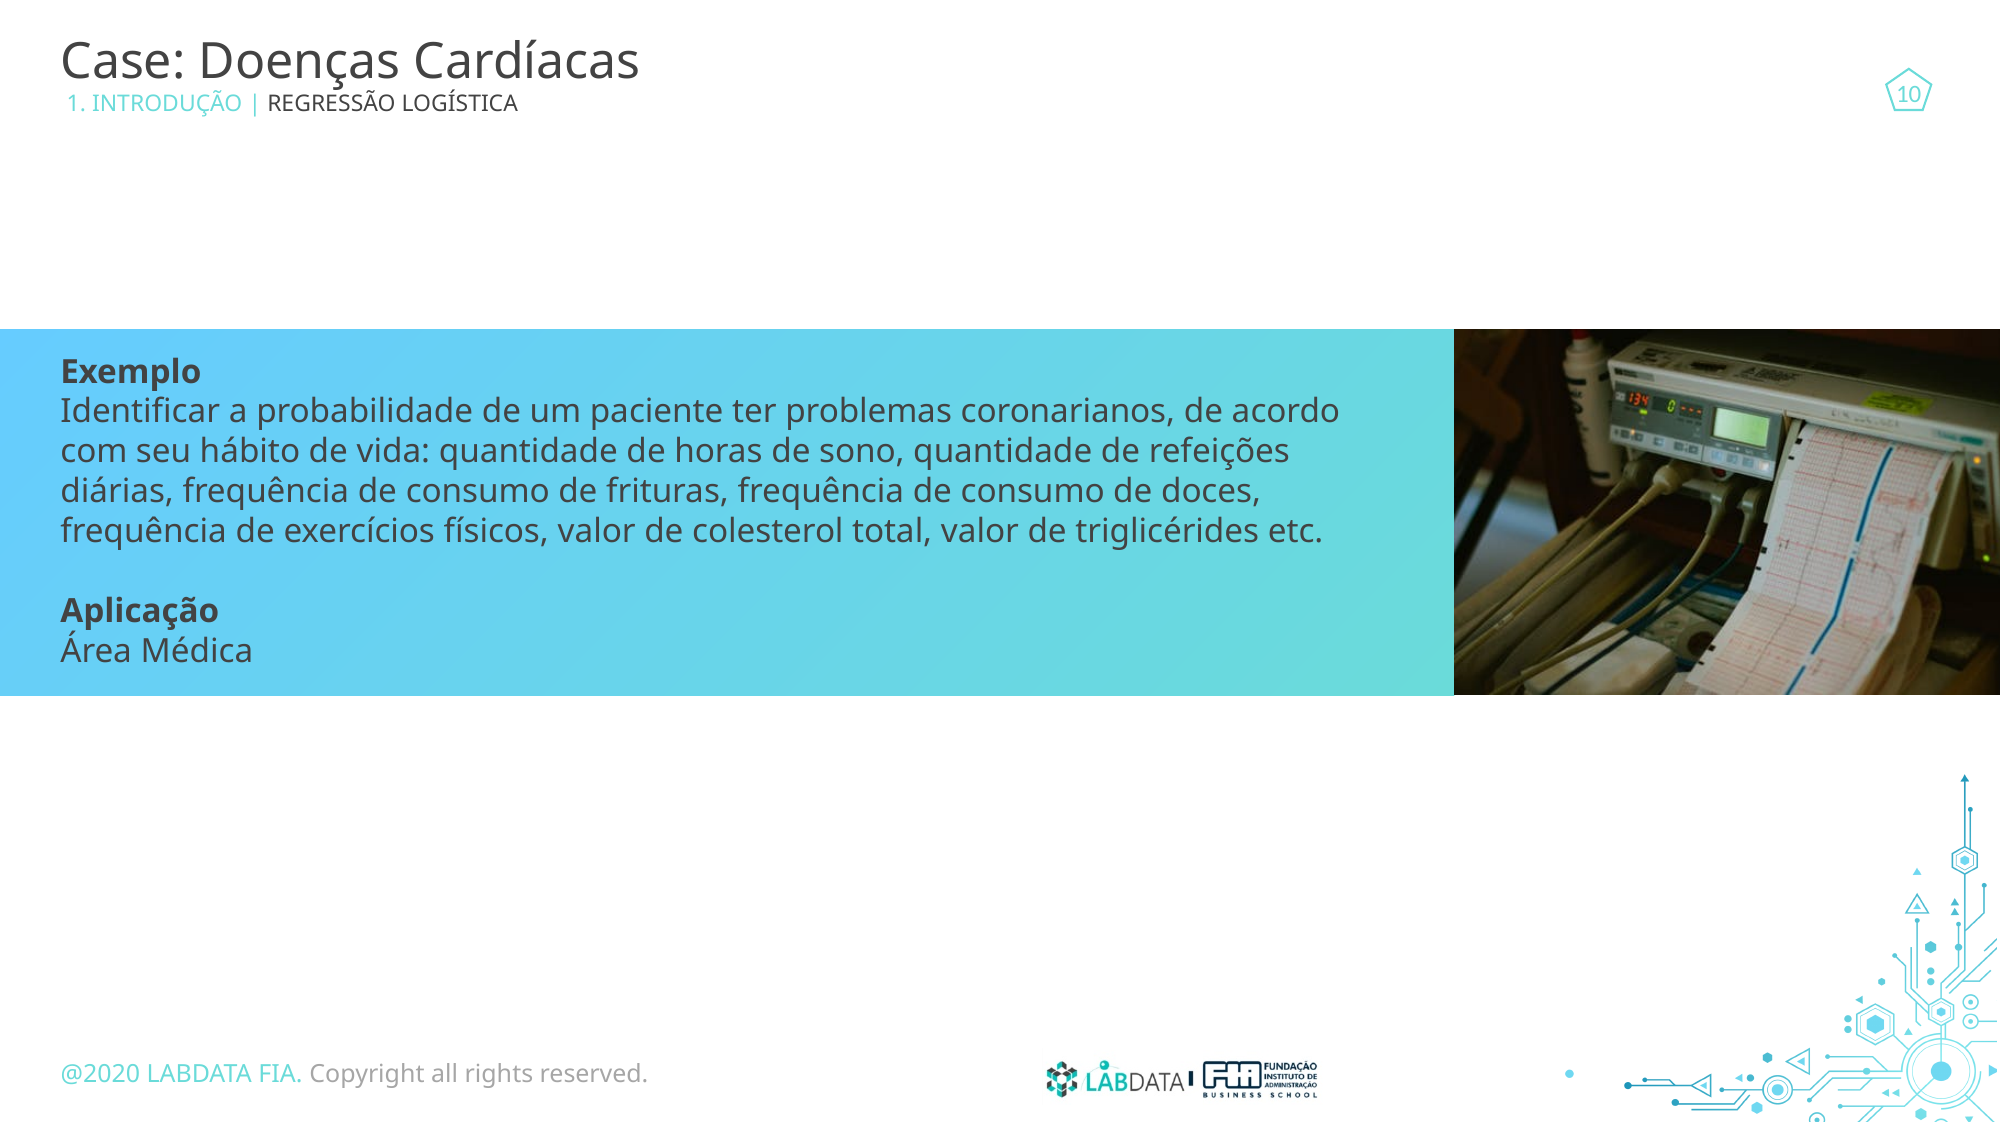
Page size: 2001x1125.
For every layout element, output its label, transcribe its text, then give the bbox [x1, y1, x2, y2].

text_box [0, 329, 1455, 697]
text_box Case: Doenças Cardíacas 1. INTRODUÇÃO | REGRESSÃO LOGÍSTICA [45, 13, 1133, 131]
text_box 10 [1876, 62, 1942, 123]
slide_number @2020 LABDATA FIA. Copyright all rights reserved. [45, 1042, 721, 1103]
picture [1565, 774, 1997, 1122]
text_box [1884, 67, 1933, 112]
text_box Exemplo Identificar a probabilidade de um paciente ter problemas coronarianos, de acordo com seu hábito de vida: quantidade de horas de sono, quantidade de refeições diárias, frequência de consumo de frituras, frequência de consumo de doces, frequência de exercícios físicos, valor de colesterol total, valor de triglicérides etc. Aplicação Área Médica [45, 342, 1421, 677]
picture [1454, 329, 2000, 695]
picture [1042, 1048, 1323, 1105]
